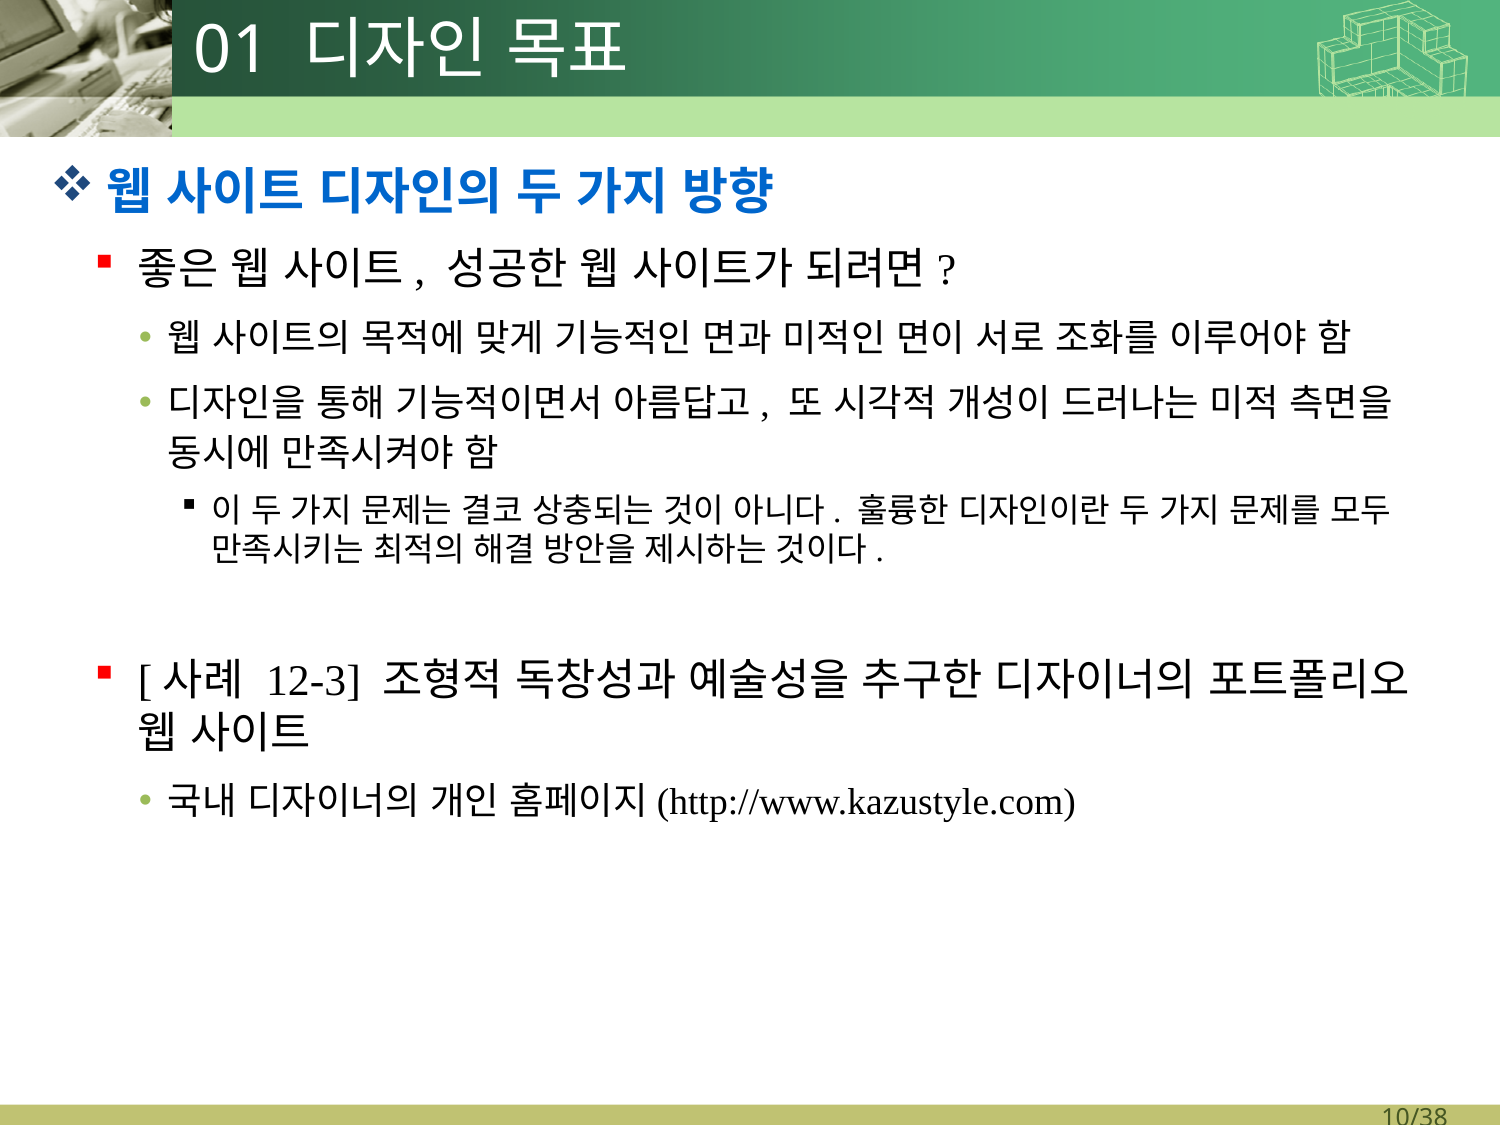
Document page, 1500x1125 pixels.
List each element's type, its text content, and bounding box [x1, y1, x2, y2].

title 01 디자인 목표 [178, 9, 1459, 82]
picture [0, 0, 1500, 151]
list 웹 사이트 디자인의 두 가지 방향 좋은 웹 사이트, 성공한 웹 사이트가 되려면? 웹 사이트의 목적에 맞게 기능적인 면과 미적인 면이 서로 조화를 이루어야 함 디자인을 통해 기능적이면서 아름답고, 또 시각적 개성이 드러나는 미적 측면을 동시에 만족시켜야 함 이 두 가지 문제는 결코 상충되는 것이 아니다. 훌륭한 디자인이란 두 가지 문제를 모두 만족시키는 최적의 해결 방안을 제시하는 것이다. [사례 12-3] 조형적 독창성과 예술성을 추구한 디자이너의 포트폴리오 웹 사이트 국내 디자이너의 개인 홈페이지(http://www.kazustyle.com) [35, 152, 1465, 1079]
